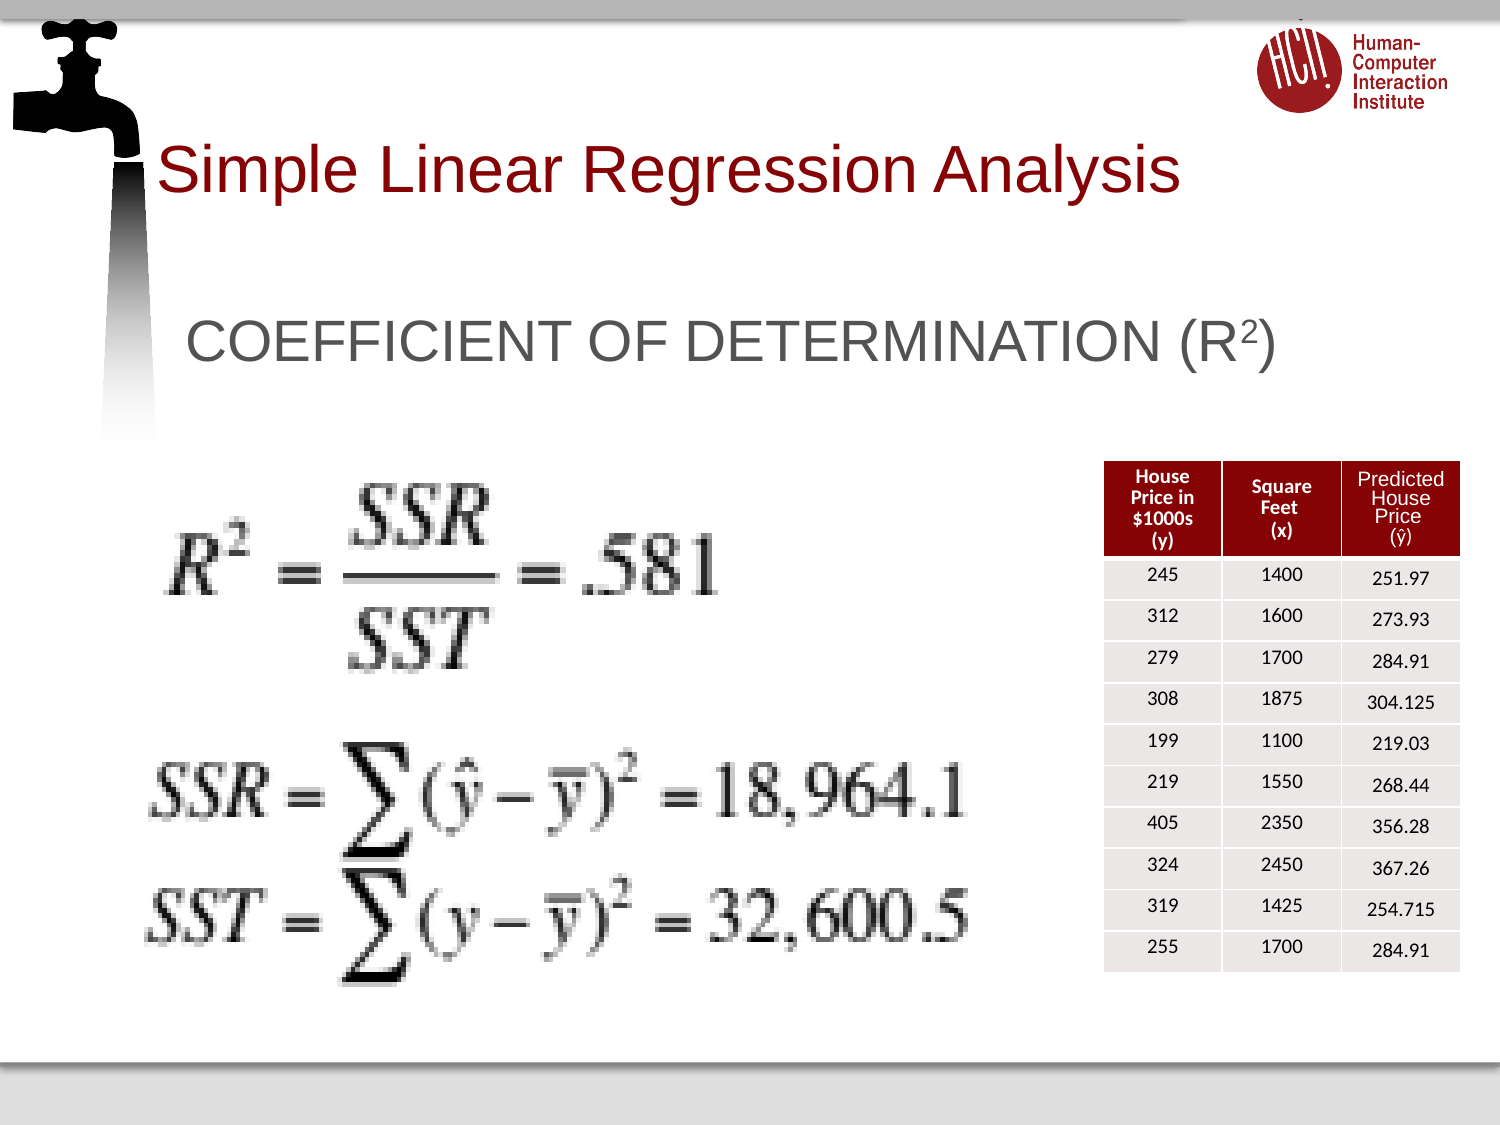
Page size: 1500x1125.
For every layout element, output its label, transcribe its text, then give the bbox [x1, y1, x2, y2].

table_cell 284.91 [1342, 932, 1460, 972]
list COEFFICIENT OF DETERMINATION (R2) [185, 303, 1342, 1022]
title Simple Linear Regression Analysis [156, 50, 1187, 214]
table_header Predicted House Price (ŷ) [1342, 461, 1460, 556]
table_cell 356.28 [1342, 808, 1460, 847]
table_cell 319 [1104, 890, 1221, 930]
table_cell 2450 [1223, 849, 1341, 889]
table_cell 254.715 [1342, 890, 1460, 930]
table_cell 308 [1104, 684, 1221, 723]
table_header Square Feet (x) [1223, 461, 1341, 556]
picture [13, 20, 140, 158]
table_cell 251.97 [1342, 561, 1460, 599]
table_cell 1550 [1223, 766, 1341, 806]
table_cell 304.125 [1342, 684, 1460, 723]
table_cell 1700 [1223, 642, 1341, 682]
picture [1257, 20, 1447, 113]
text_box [135, 853, 974, 988]
table_cell 219.03 [1342, 725, 1460, 765]
table_cell 284.91 [1342, 642, 1460, 682]
table_cell 1875 [1223, 684, 1341, 723]
table_cell 273.93 [1342, 601, 1460, 640]
table_cell 1100 [1223, 725, 1341, 765]
table_cell 1600 [1223, 601, 1341, 640]
table_cell 324 [1104, 849, 1221, 889]
table_cell 219 [1104, 766, 1221, 806]
table_header House Price in $1000s (y) [1104, 461, 1221, 556]
table_cell 405 [1104, 808, 1221, 847]
table_cell 1400 [1223, 561, 1341, 599]
table_cell 268.44 [1342, 766, 1460, 806]
table_cell 2350 [1223, 808, 1341, 847]
table_cell 367.26 [1342, 849, 1460, 889]
table_cell 279 [1104, 642, 1221, 682]
table_cell 199 [1104, 725, 1221, 765]
table_cell 1425 [1223, 890, 1341, 930]
table_cell 1700 [1223, 932, 1341, 972]
table_cell 255 [1104, 932, 1221, 972]
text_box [152, 455, 730, 676]
table_cell 245 [1104, 561, 1221, 599]
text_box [138, 726, 977, 856]
table_cell 312 [1104, 601, 1221, 640]
